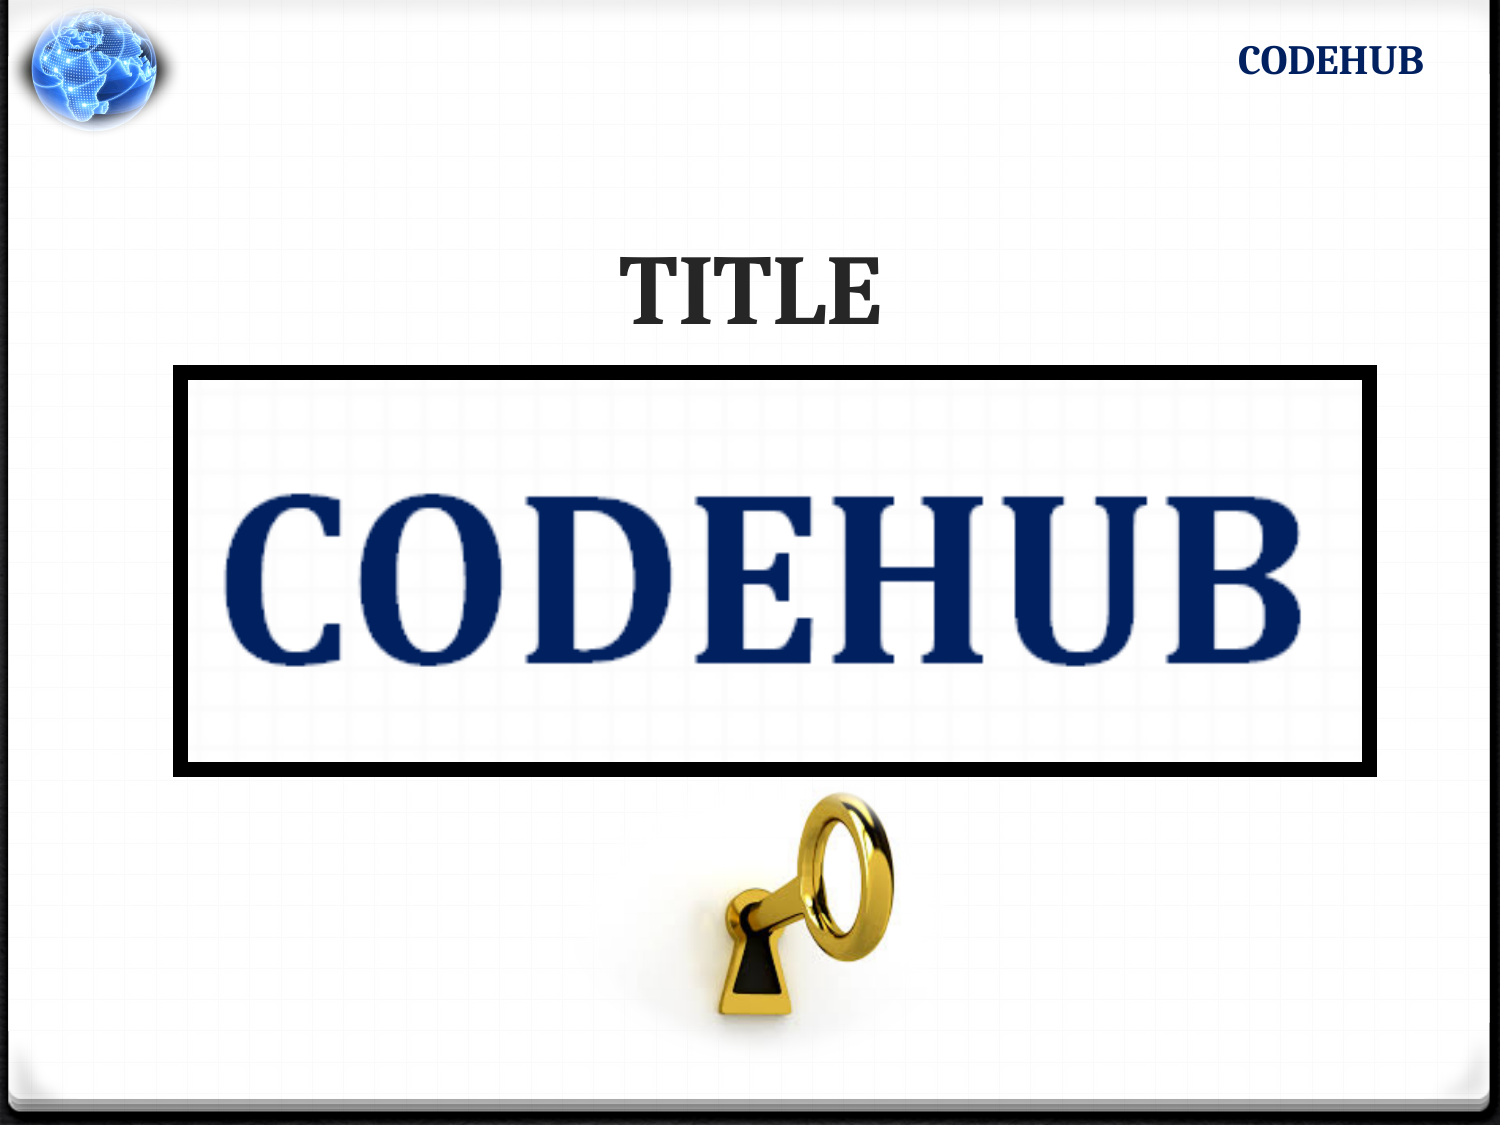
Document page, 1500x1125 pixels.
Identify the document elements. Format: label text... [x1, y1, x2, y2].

text_box CODEHUB [1187, 24, 1475, 88]
picture [0, 0, 1500, 1125]
title TITLE [91, 187, 1411, 353]
